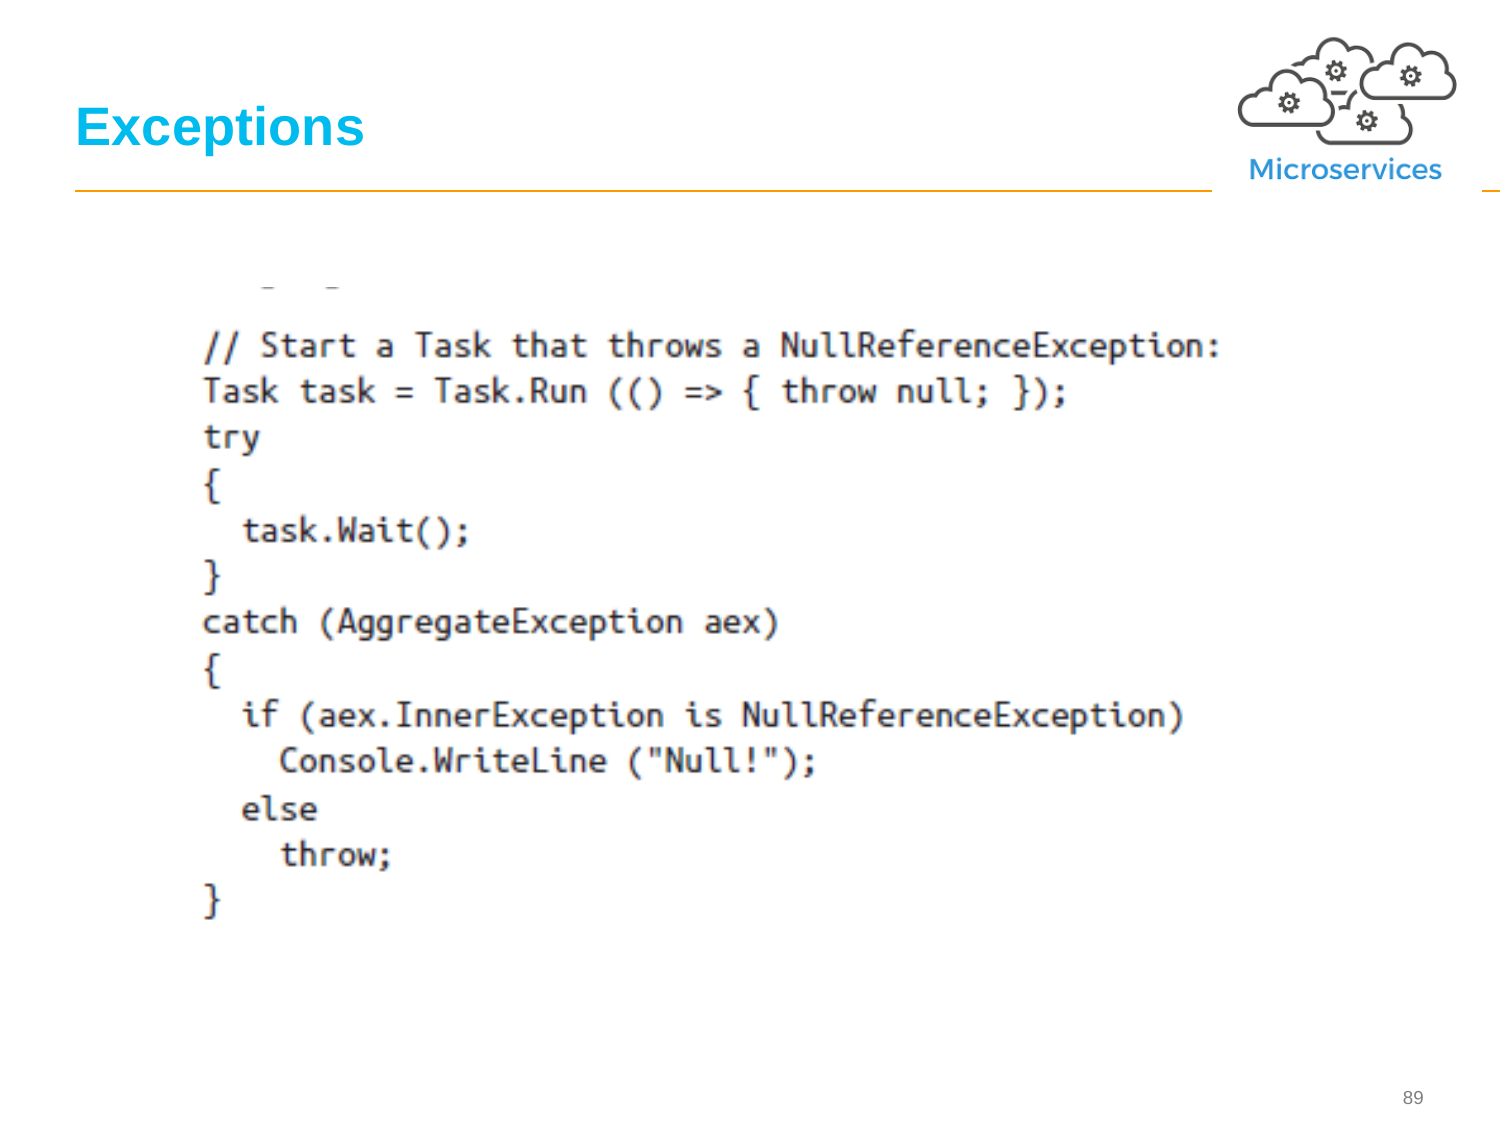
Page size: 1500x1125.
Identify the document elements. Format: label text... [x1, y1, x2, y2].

title Exceptions [75, 27, 1422, 157]
picture [112, 287, 1350, 926]
picture [1212, 1, 1482, 203]
